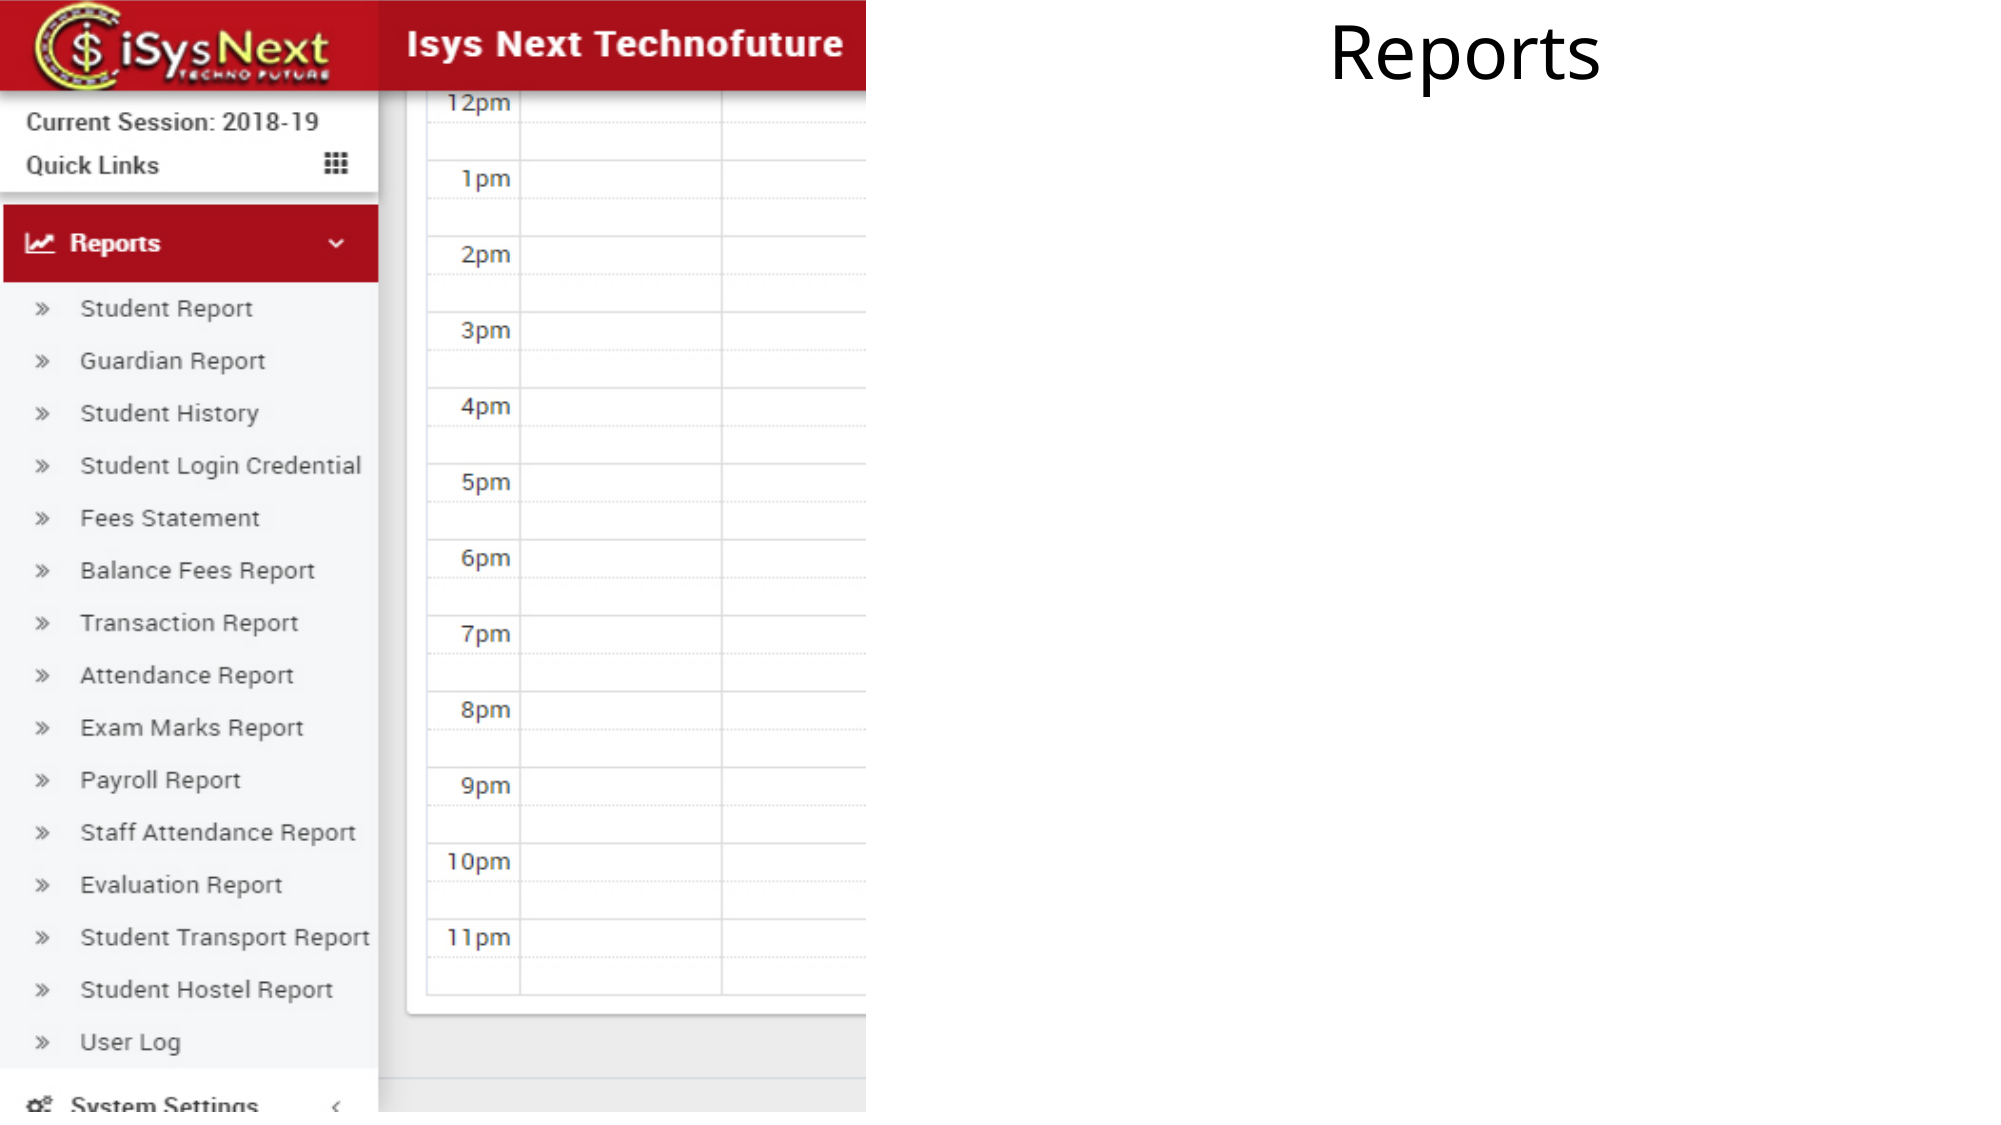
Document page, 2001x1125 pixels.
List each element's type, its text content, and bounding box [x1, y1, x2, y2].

title Reports [1136, 31, 1795, 104]
picture [0, 0, 866, 1112]
